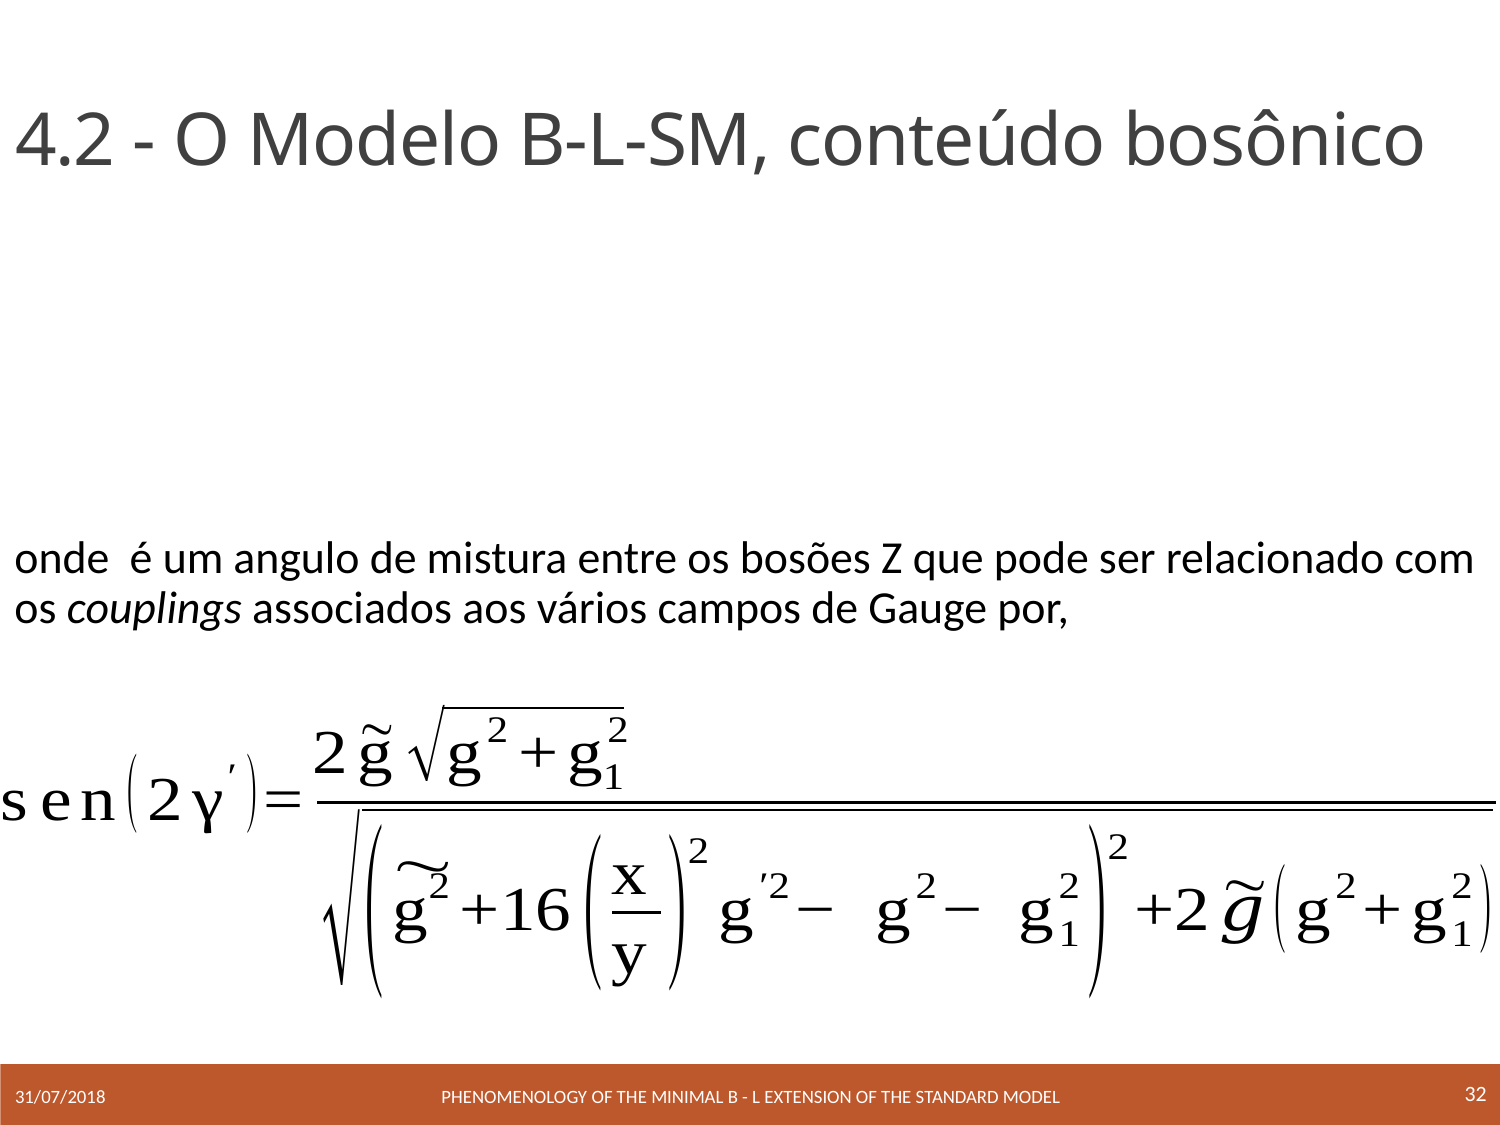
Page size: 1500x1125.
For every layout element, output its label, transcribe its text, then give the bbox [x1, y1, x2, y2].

title 4.2 - O Modelo B-L-SM, conteúdo bosônico [0, 0, 1500, 188]
text_box 31/07/2018 [0, 1066, 279, 1125]
text_box Phenomenology of the minimal B - L extension of the Standard Model [279, 1066, 1222, 1125]
text_box 32 [1340, 1062, 1500, 1123]
